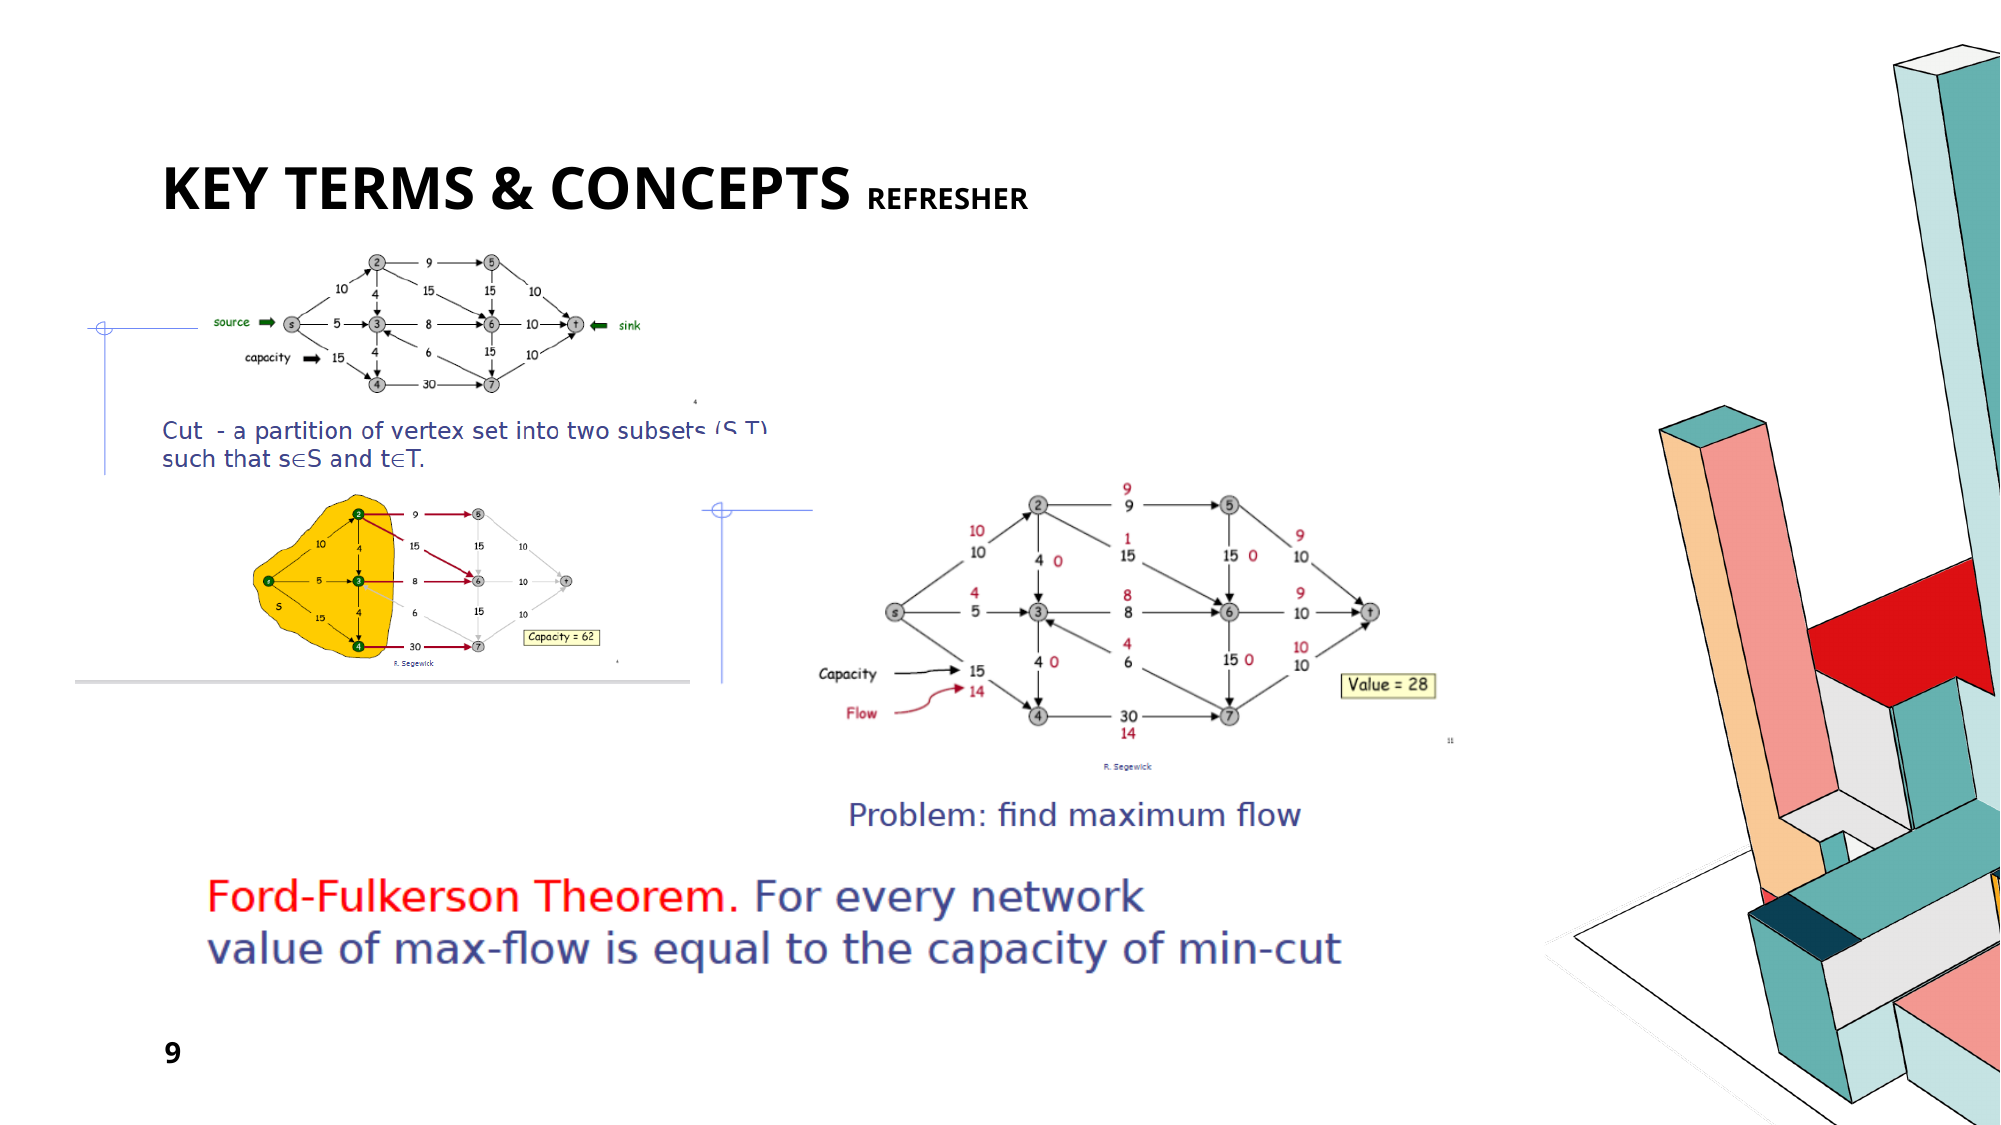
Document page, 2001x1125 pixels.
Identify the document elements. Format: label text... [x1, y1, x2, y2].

picture [1544, 43, 2000, 1125]
slide_number 9 [149, 1024, 588, 1085]
picture [75, 246, 1543, 983]
title Key Terms & Concepts Refresher [146, 11, 1508, 230]
